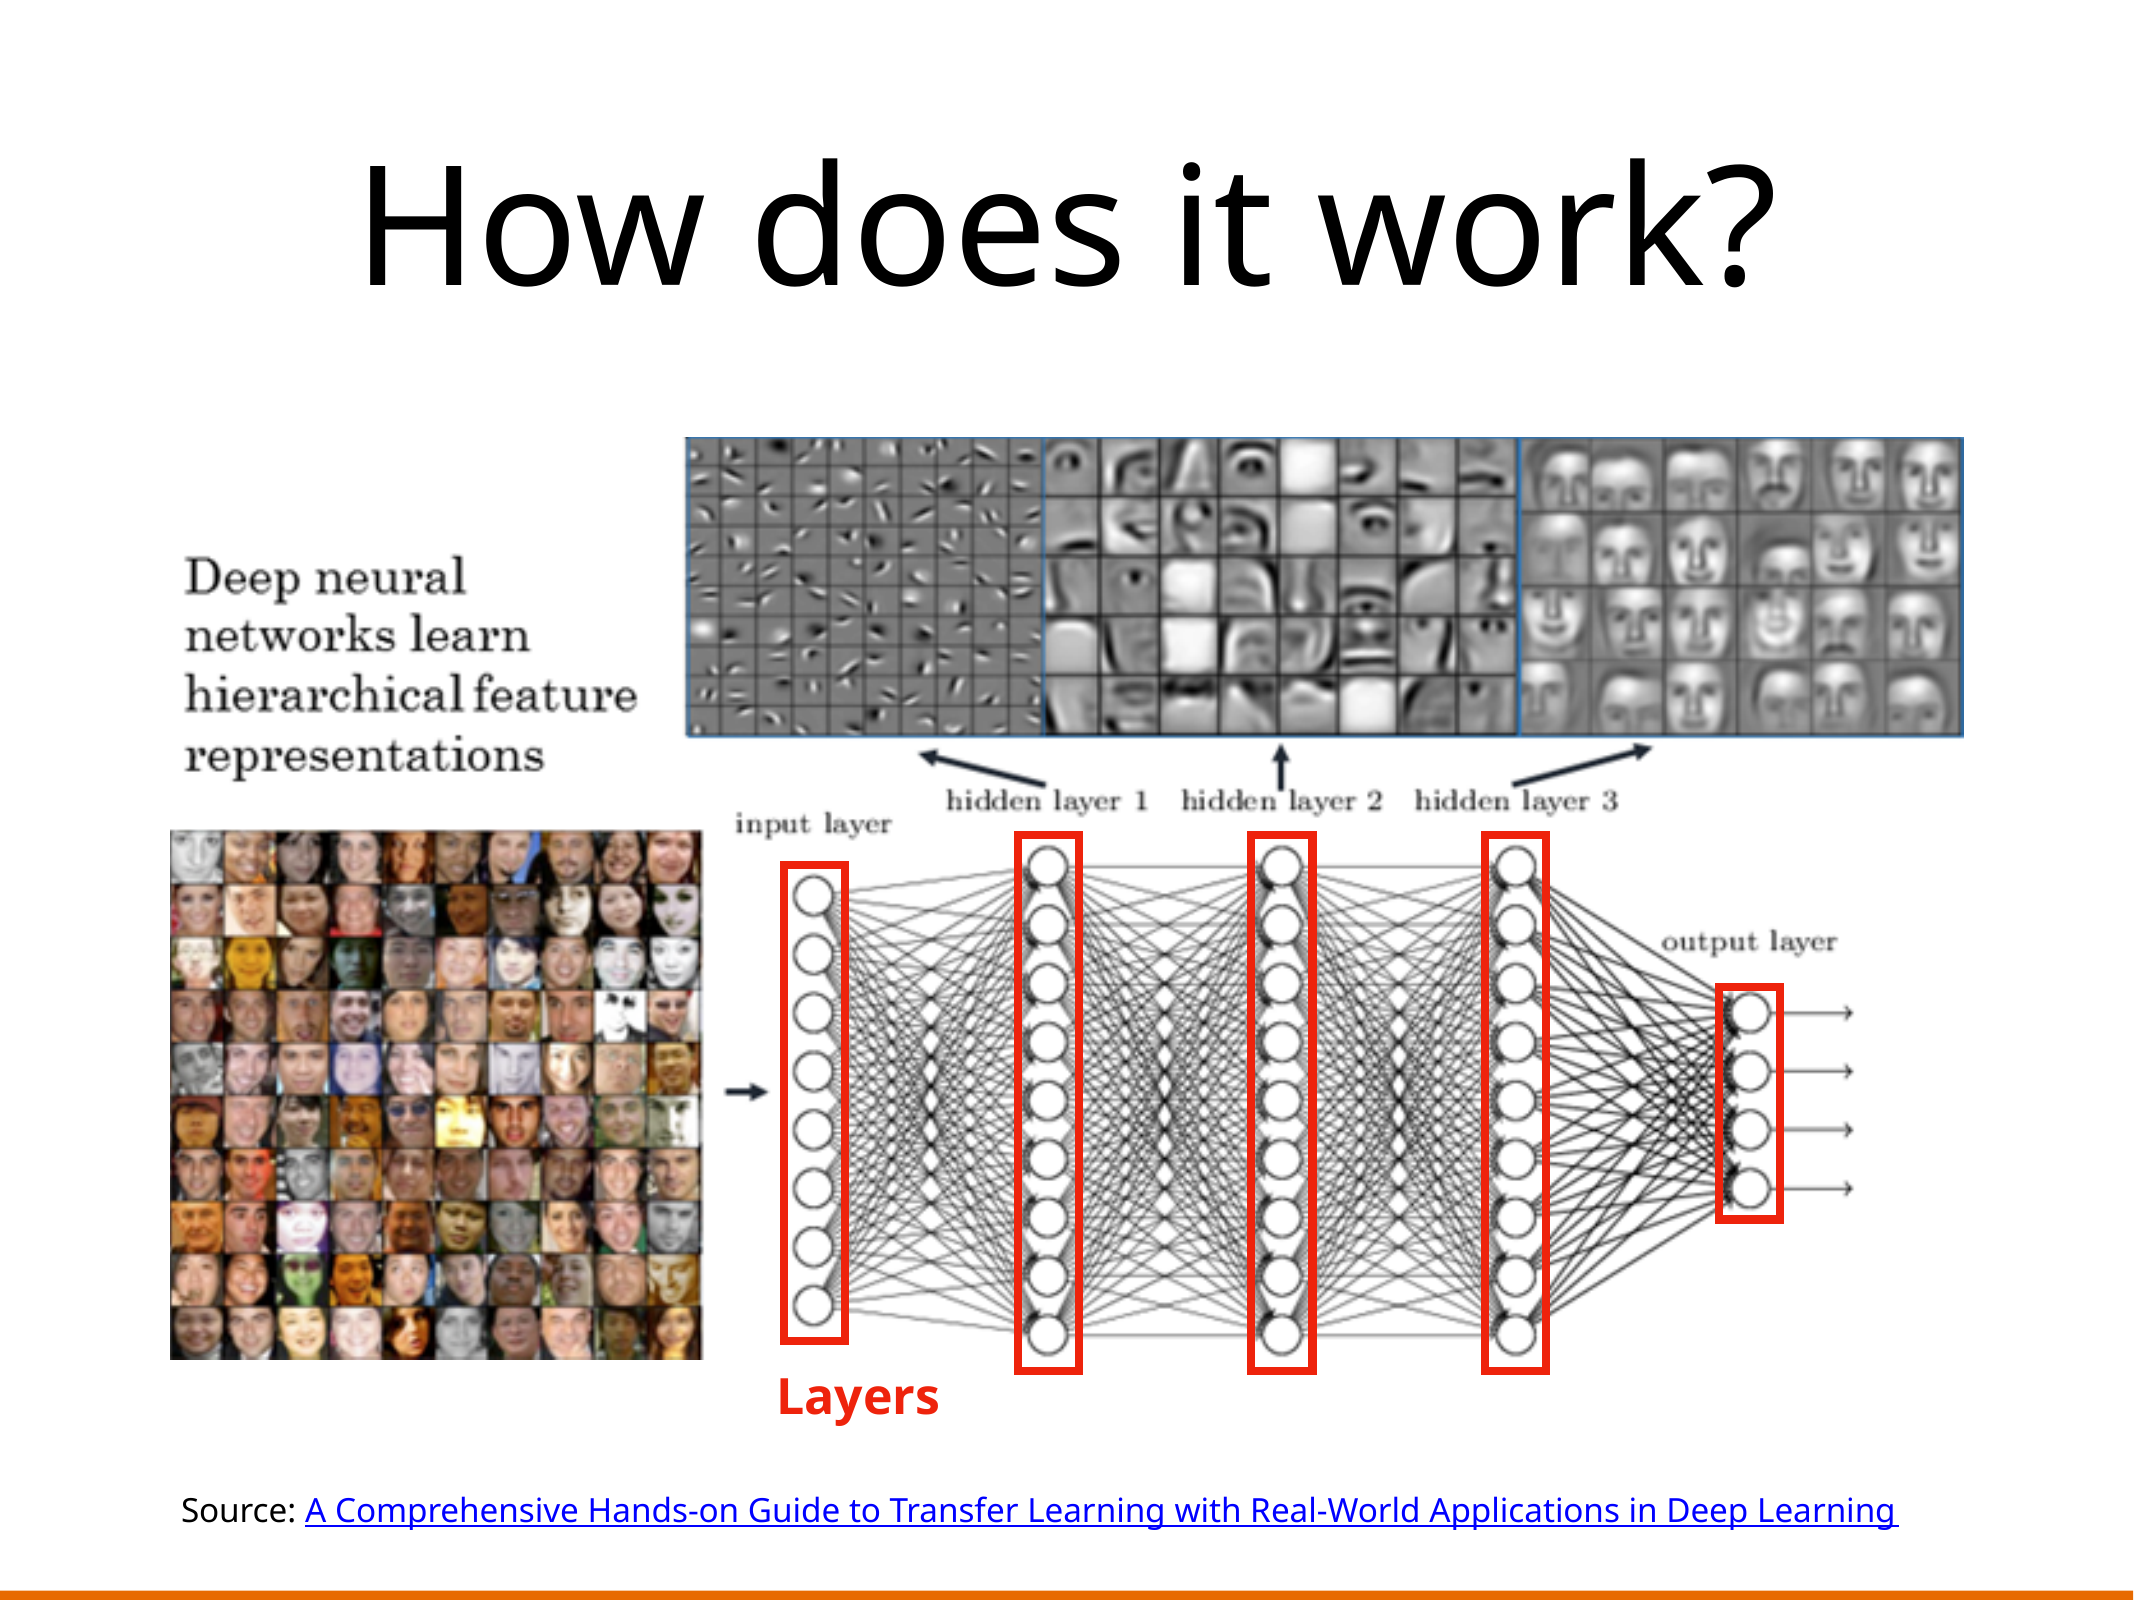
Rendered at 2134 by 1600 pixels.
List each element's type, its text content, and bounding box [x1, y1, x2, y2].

text_box [1251, 1360, 1313, 1372]
title How does it work? [155, 41, 1978, 397]
picture [169, 437, 1964, 1360]
text_box [1017, 1360, 1079, 1372]
text_box Source: A Comprehensive Hands-on Guide to Transfer Learning with Real-World Applications in Deep Learning [172, 1440, 1907, 1543]
text_box Layers [768, 1360, 949, 1433]
text_box [1485, 1360, 1547, 1372]
